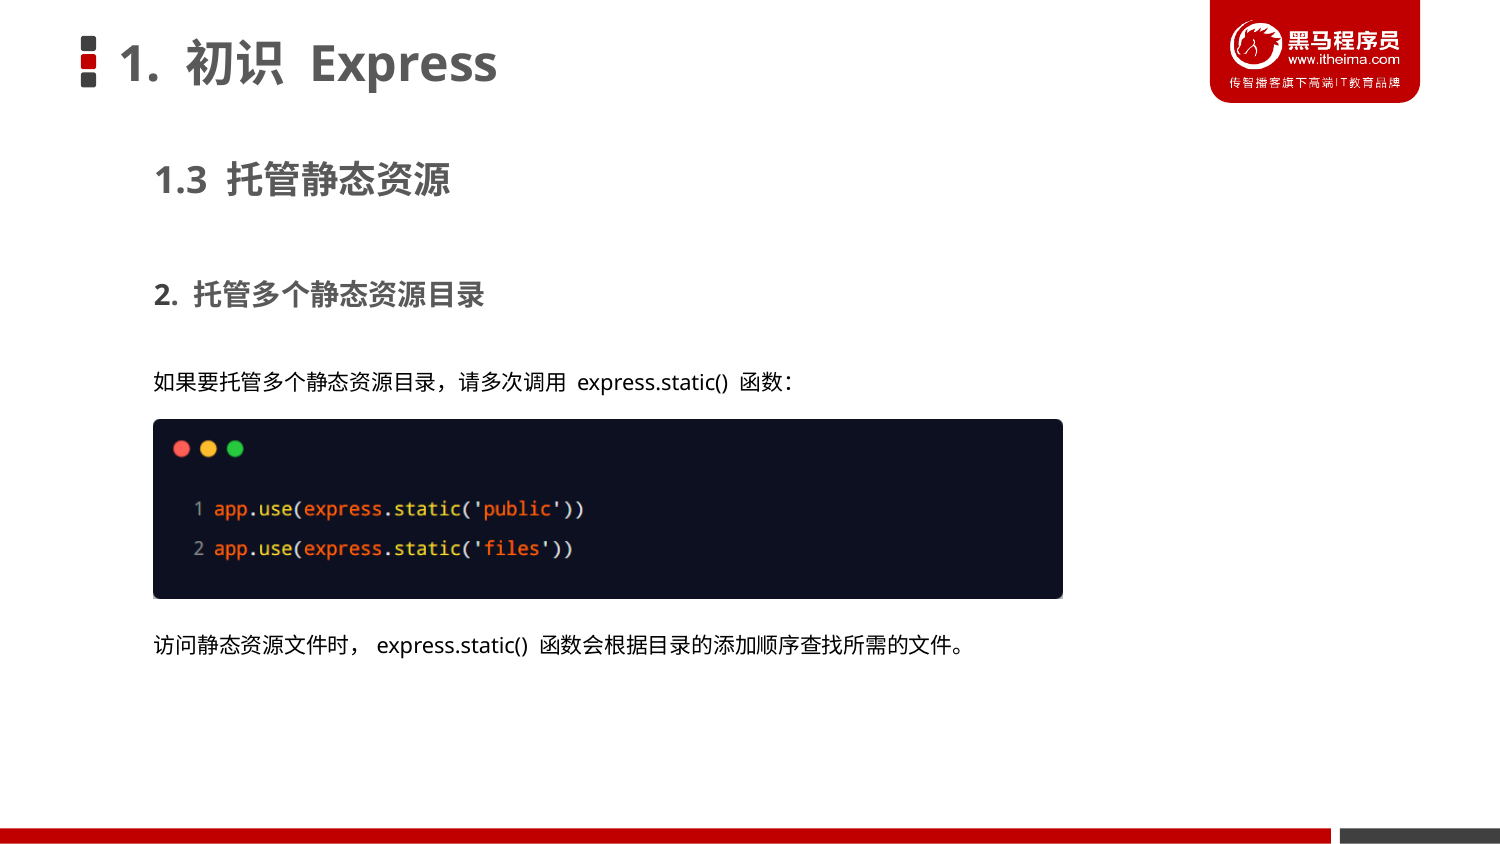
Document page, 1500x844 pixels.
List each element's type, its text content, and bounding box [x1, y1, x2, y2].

text_box 2. 托管多个静态资源目录 [139, 273, 1204, 320]
picture [1211, 11, 1419, 97]
list 1.3 托管静态资源 [139, 153, 1209, 243]
list 如果要托管多个静态资源目录，请多次调用 express.static() 函数： [139, 348, 1294, 407]
text_box 访问静态资源文件时，express.static() 函数会根据目录的添加顺序查找所需的文件。 [139, 611, 1294, 670]
picture [153, 419, 1063, 599]
title 1. 初识 Express [103, 0, 1209, 130]
